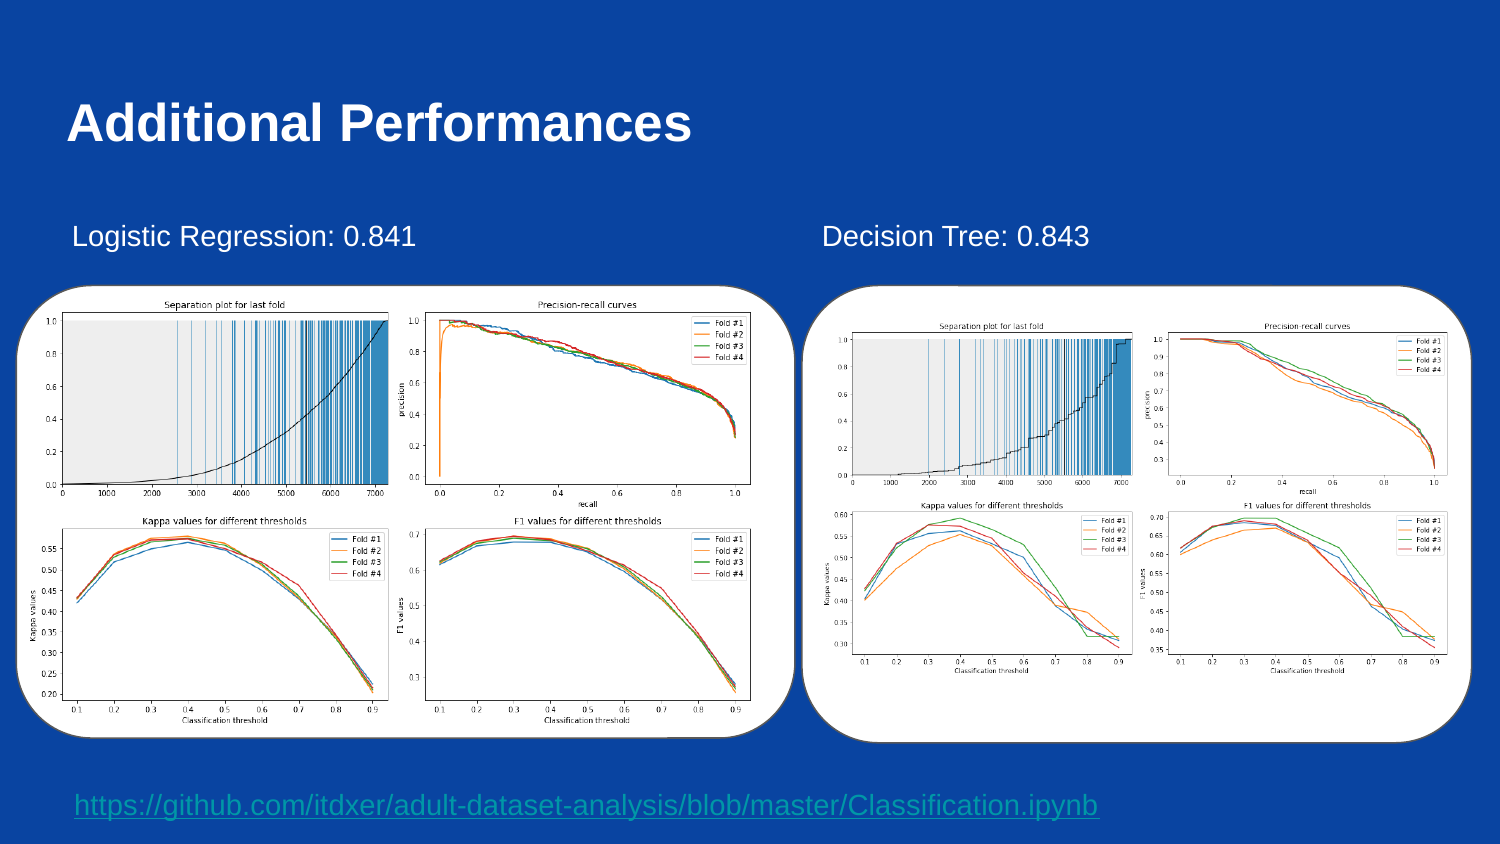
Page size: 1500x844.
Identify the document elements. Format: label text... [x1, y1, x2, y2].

picture [24, 295, 757, 729]
text_box Decision Tree: 0.843 [806, 201, 1500, 267]
text_box Logistic Regression: 0.841 [56, 201, 750, 267]
text_box https://github.com/itdxer/adult-dataset-analysis/blob/master/Classification.ipynb [59, 771, 1393, 844]
picture [820, 318, 1454, 678]
text_box [756, 294, 795, 727]
text_box [58, 285, 753, 293]
title Additional Performances [51, 72, 1449, 167]
text_box [801, 285, 1472, 743]
